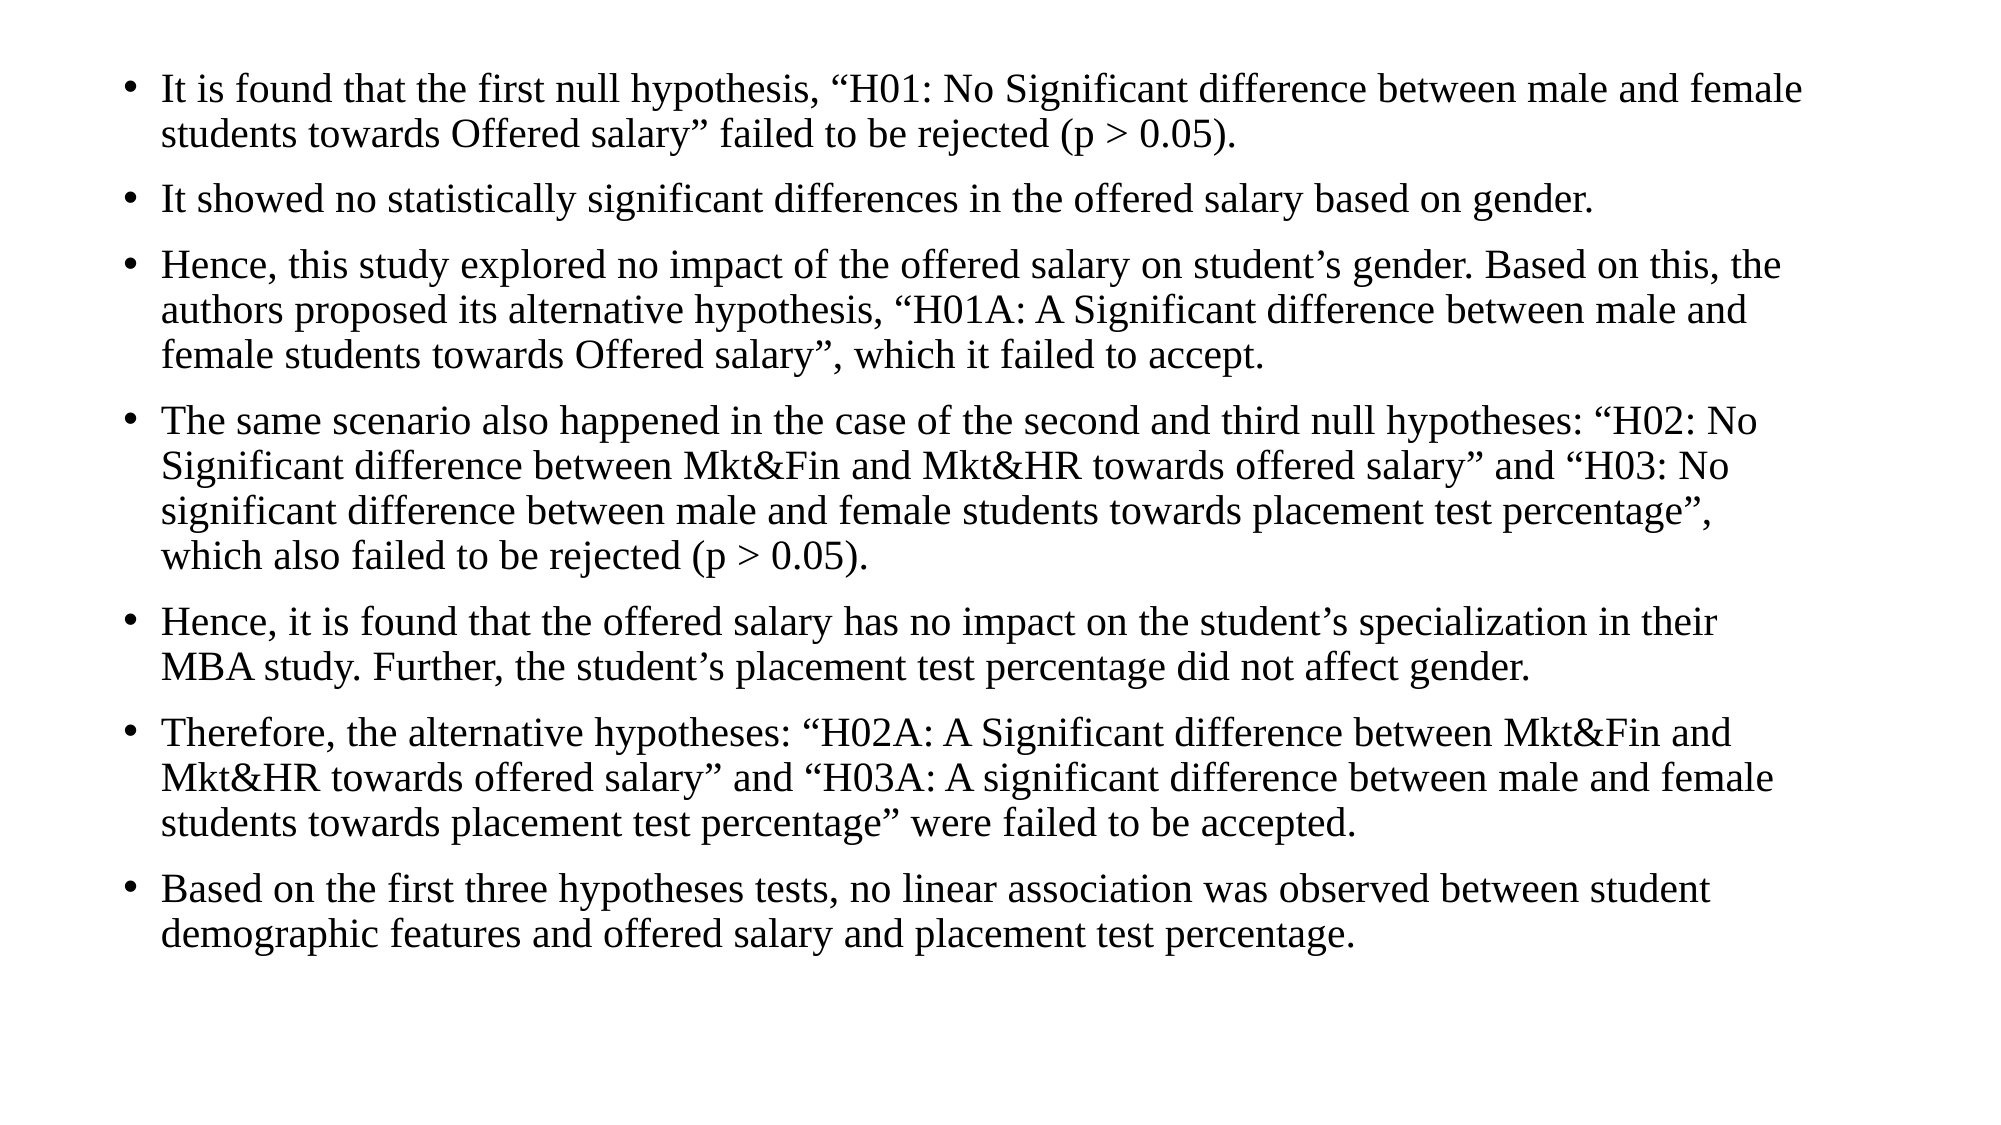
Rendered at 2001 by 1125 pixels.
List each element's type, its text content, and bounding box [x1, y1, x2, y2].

list It is found that the first null hypothesis, “H01: No Significant difference between male and female students towards Offered salary” failed to be rejected (p > 0.05). It showed no statistically significant differences in the offered salary based on gender. Hence, this study explored no impact of the offered salary on student’s gender. Based on this, the authors proposed its alternative hypothesis, “H01A: A Significant difference between male and female students towards Offered salary”, which it failed to accept. The same scenario also happened in the case of the second and third null hypotheses: “H02: No Significant difference between Mkt&Fin and Mkt&HR towards offered salary” and “H03: No significant difference between male and female students towards placement test percentage”, which also failed to be rejected (p > 0.05). Hence, it is found that the offered salary has no impact on the student’s specialization in their MBA study. Further, the student’s placement test percentage did not affect gender. Therefore, the alternative hypotheses: “H02A: A Significant difference between Mkt&Fin and Mkt&HR towards offered salary” and “H03A: A significant difference between male and female students towards placement test percentage” were failed to be accepted. Based on the first three hypotheses tests, no linear association was observed between student demographic features and offered salary and placement test percentage. [108, 58, 1834, 1040]
